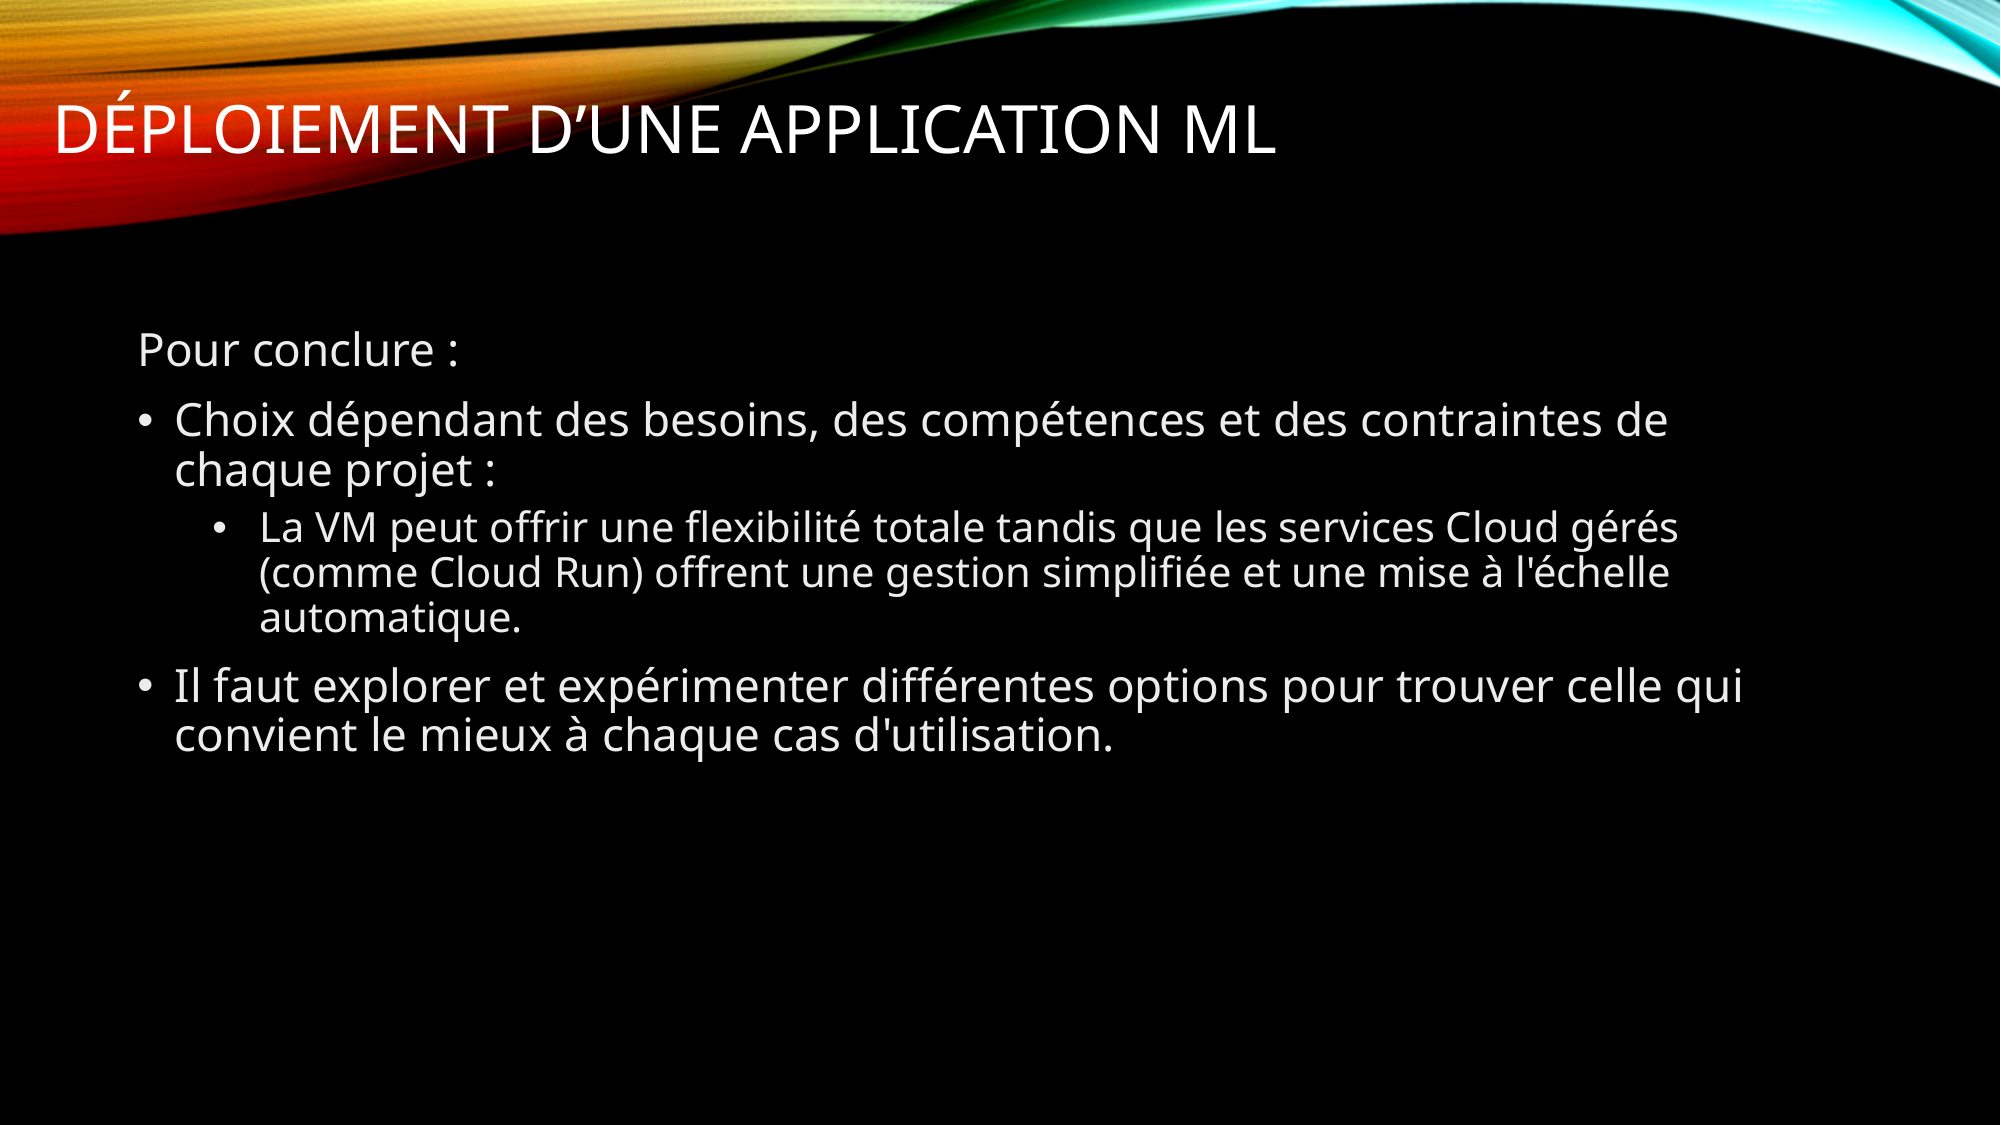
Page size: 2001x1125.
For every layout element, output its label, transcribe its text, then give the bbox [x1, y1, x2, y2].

title DÉPLOIEMENT D’UNE APPLICATION ML [37, 70, 1929, 194]
list Pour conclure : Choix dépendant des besoins, des compétences et des contraintes de chaque projet : La VM peut offrir une flexibilité totale tandis que les services Cloud gérés (comme Cloud Run) offrent une gestion simplifiée et une mise à l'échelle automatique. Il faut explorer et expérimenter différentes options pour trouver celle qui convient le mieux à chaque cas d'utilisation. [122, 319, 1841, 871]
picture [0, 0, 2000, 237]
